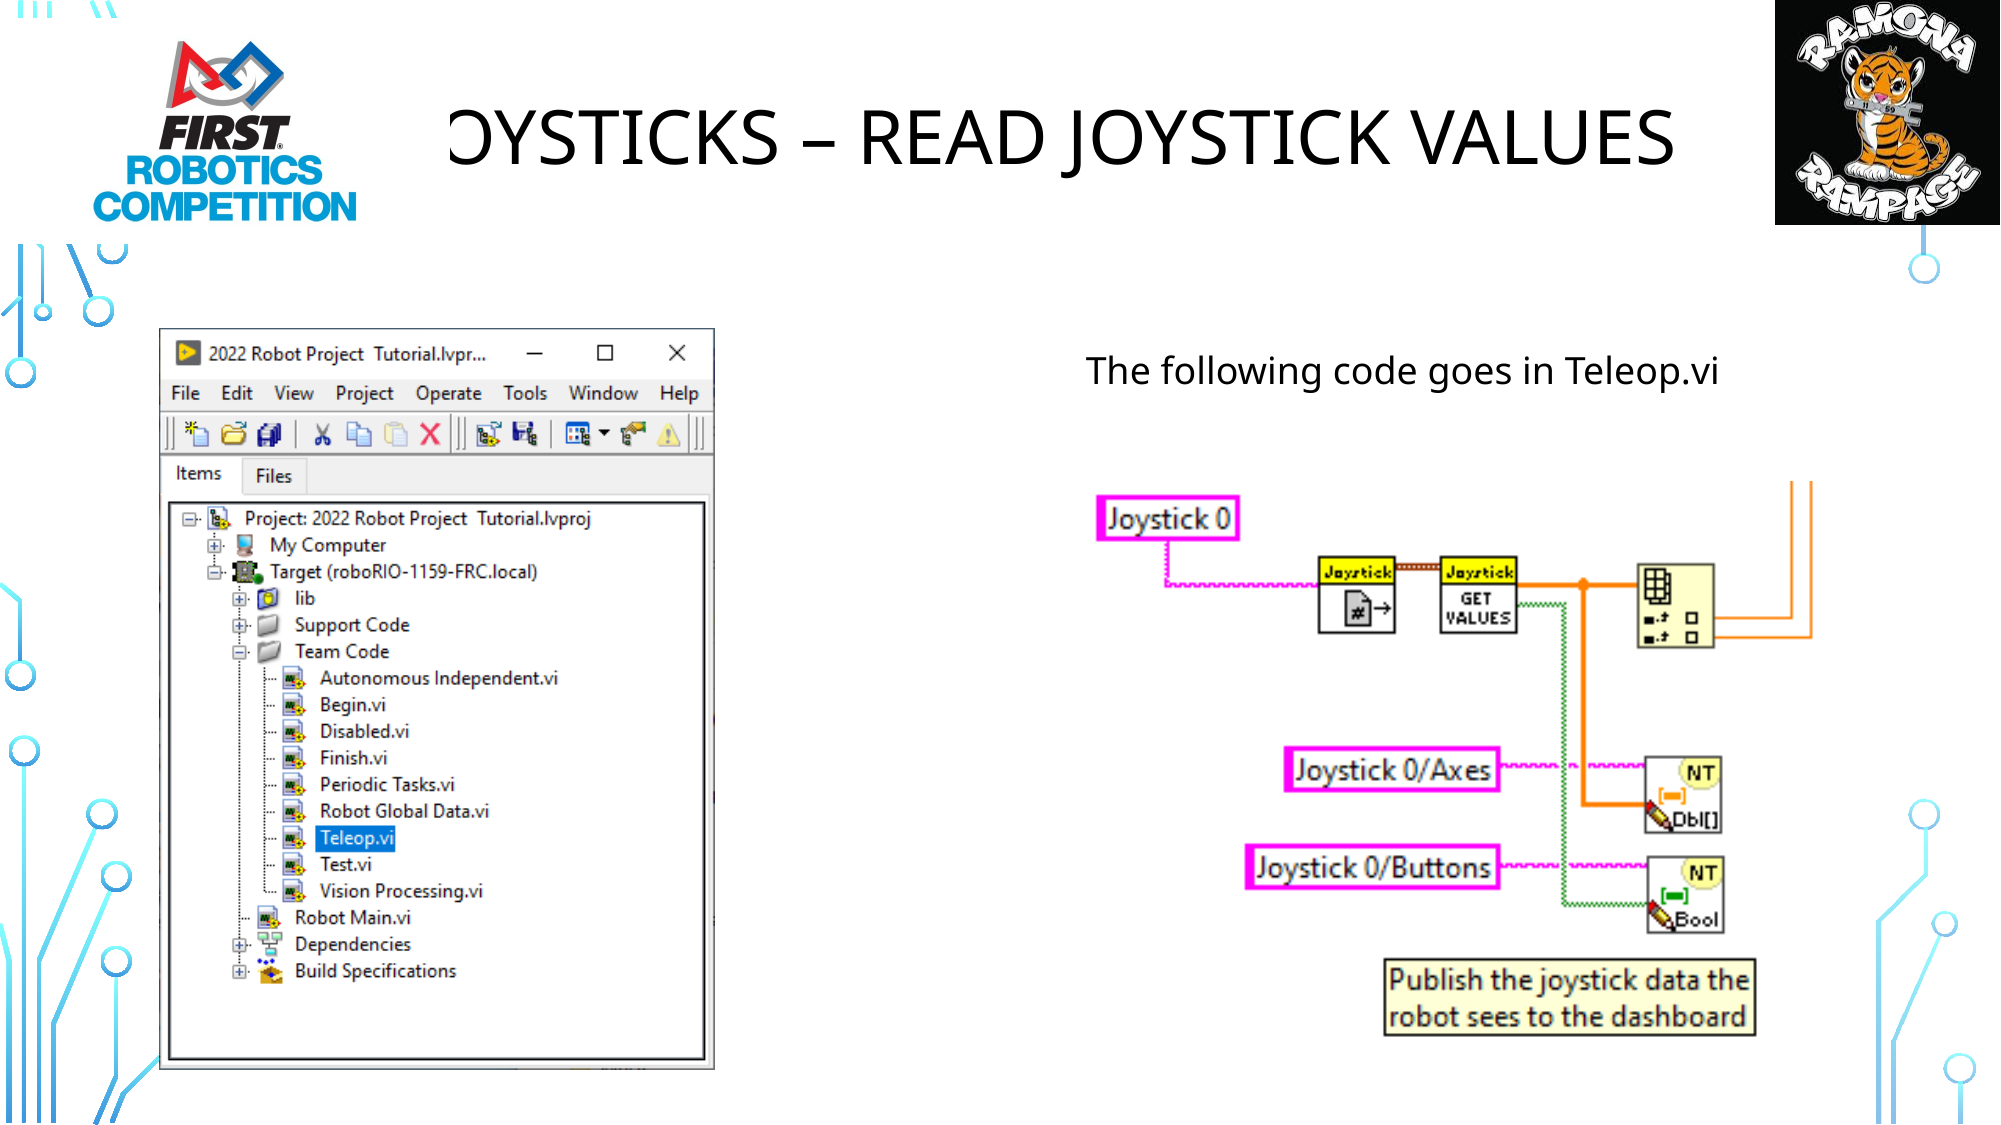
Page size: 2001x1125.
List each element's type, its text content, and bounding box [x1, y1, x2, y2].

picture [0, 18, 451, 245]
picture [159, 328, 715, 1070]
text_box The following code goes in Teleop.vi [1071, 340, 1736, 400]
picture [1058, 481, 1853, 1054]
title Joysticks – Read joystick values [264, 19, 1830, 262]
picture [1774, 0, 2000, 226]
